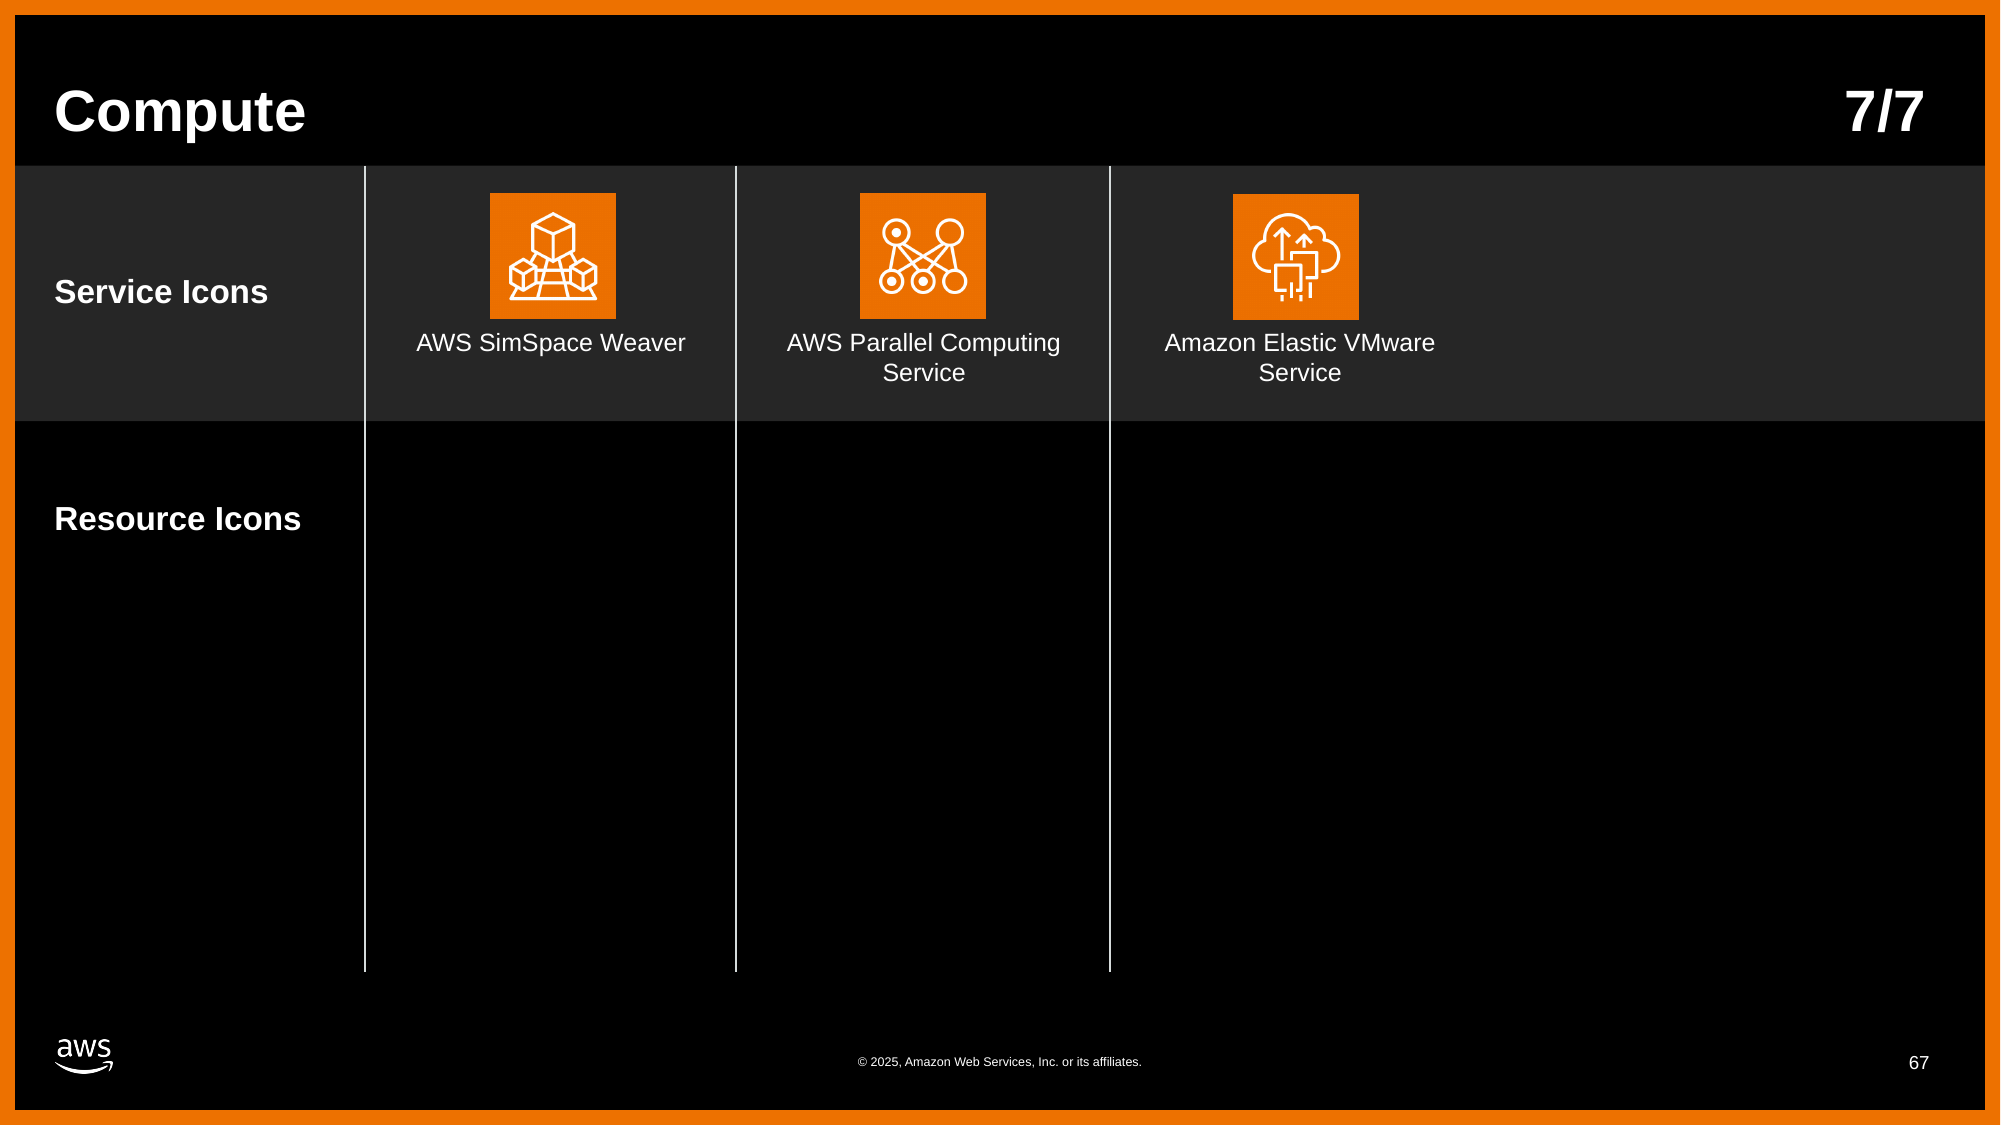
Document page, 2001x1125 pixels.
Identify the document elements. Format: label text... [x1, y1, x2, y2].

text_box Amazon Elastic VMware Service [1113, 319, 1488, 394]
slide_number 67 [1494, 1031, 1945, 1092]
text_box AWS SimSpace Weaver [367, 319, 735, 364]
footer © 2025, Amazon Web Services, Inc. or its affiliates. [662, 1031, 1338, 1092]
picture [860, 193, 986, 319]
picture [1233, 194, 1359, 320]
title Compute 7/7 [39, 59, 1945, 166]
text_box AWS Parallel Computing Service [736, 319, 1109, 394]
picture [490, 193, 616, 319]
picture [55, 1039, 113, 1074]
